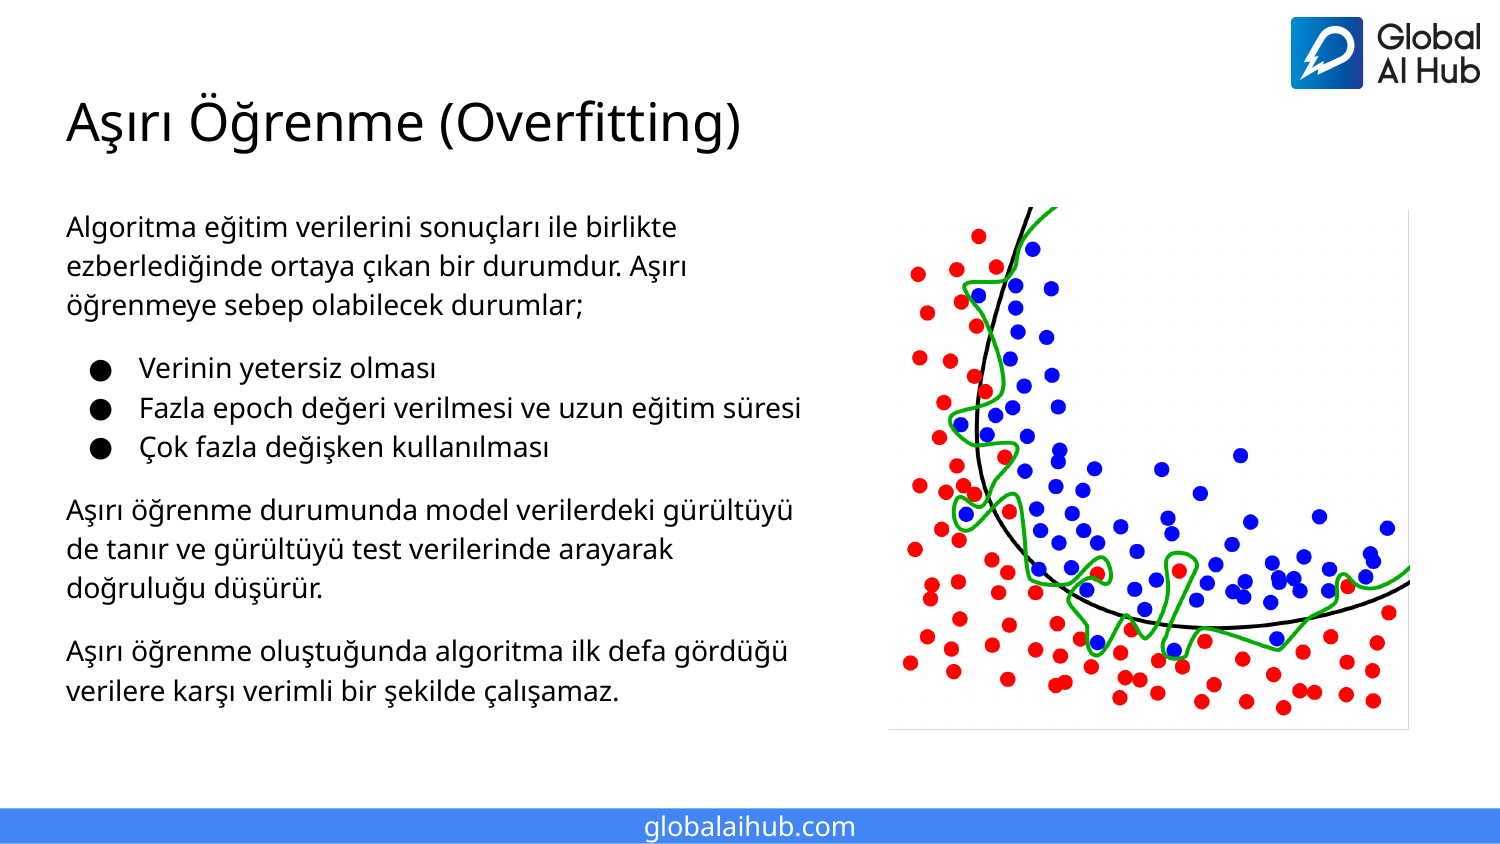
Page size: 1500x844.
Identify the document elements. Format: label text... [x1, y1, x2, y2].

picture [1295, 17, 1480, 89]
picture [886, 207, 1411, 731]
list Algoritma eğitim verilerini sonuçları ile birlikte ezberlediğinde ortaya çıkan bir durumdur. Aşırı öğrenmeye sebep olabilecek durumlar; Verinin yetersiz olması Fazla epoch değeri verilmesi ve uzun eğitim süresi Çok fazla değişken kullanılması Aşırı öğrenme durumunda model verilerdeki gürültüyü de tanır ve gürültüyü test verilerinde arayarak doğruluğu düşürür. Aşırı öğrenme oluştuğunda algoritma ilk defa gördüğü verilere karşı verimli bir şekilde çalışamaz. [51, 189, 830, 750]
title Aşırı Öğrenme (Overfitting) [51, 72, 1449, 167]
